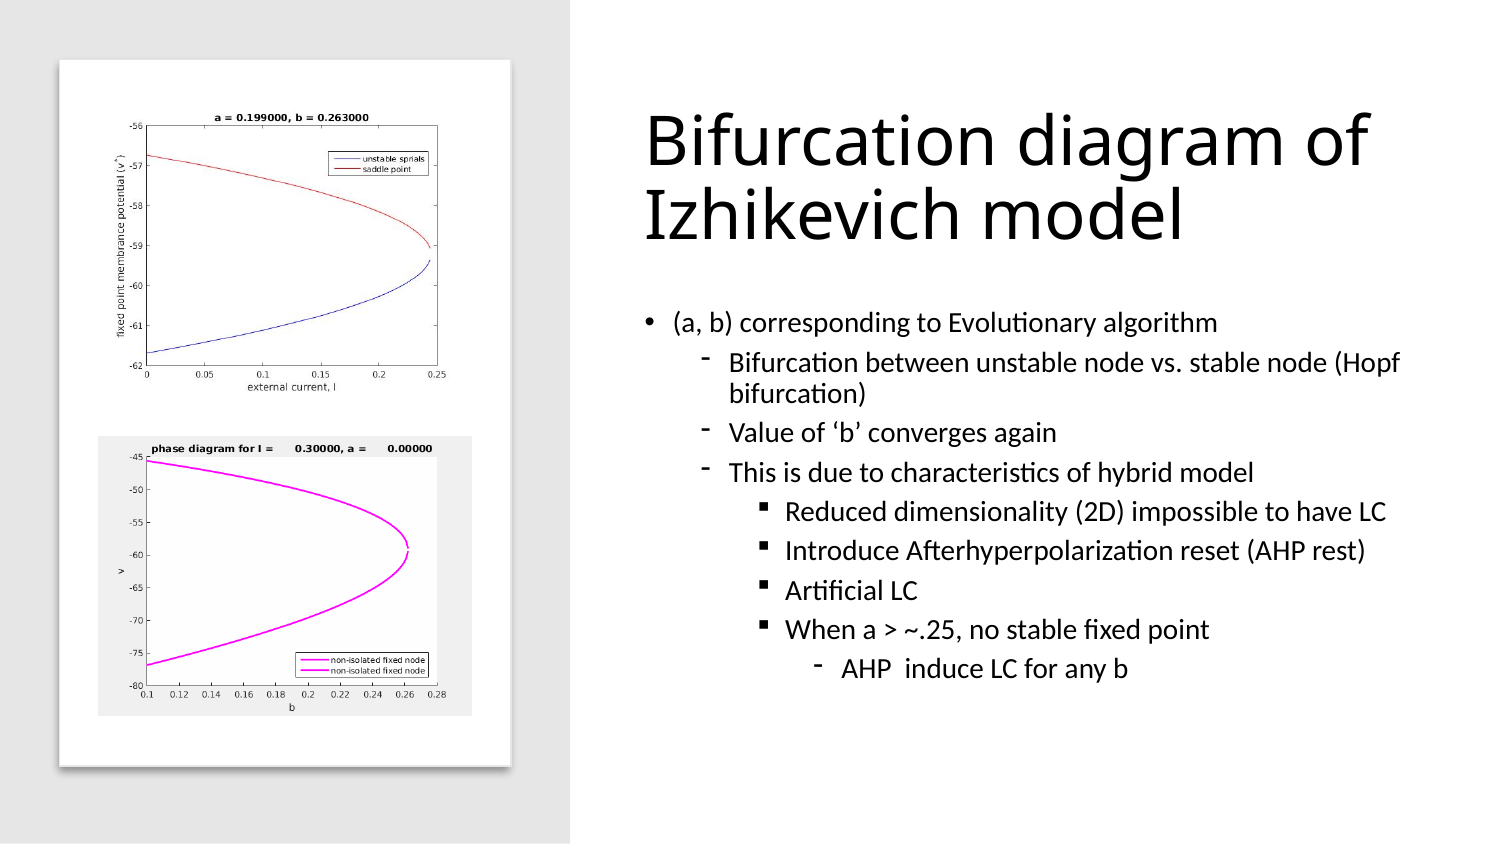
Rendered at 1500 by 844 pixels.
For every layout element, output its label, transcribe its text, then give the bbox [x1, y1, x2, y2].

title Bifurcation diagram of Izhikevich model [629, 77, 1420, 284]
picture [98, 436, 472, 716]
text_box [0, 0, 571, 844]
list (a, b) corresponding to Evolutionary algorithm Bifurcation between unstable node vs. stable node (Hopf bifurcation) Value of ‘b’ converges again This is due to characteristics of hybrid model Reduced dimensionality (2D) impossible to have LC Introduce Afterhyperpolarization reset (AHP rest) Artificial LC When a > ~.25, no stable fixed point AHP induce LC for any b [629, 300, 1420, 766]
text_box [59, 59, 512, 767]
picture [98, 103, 472, 398]
